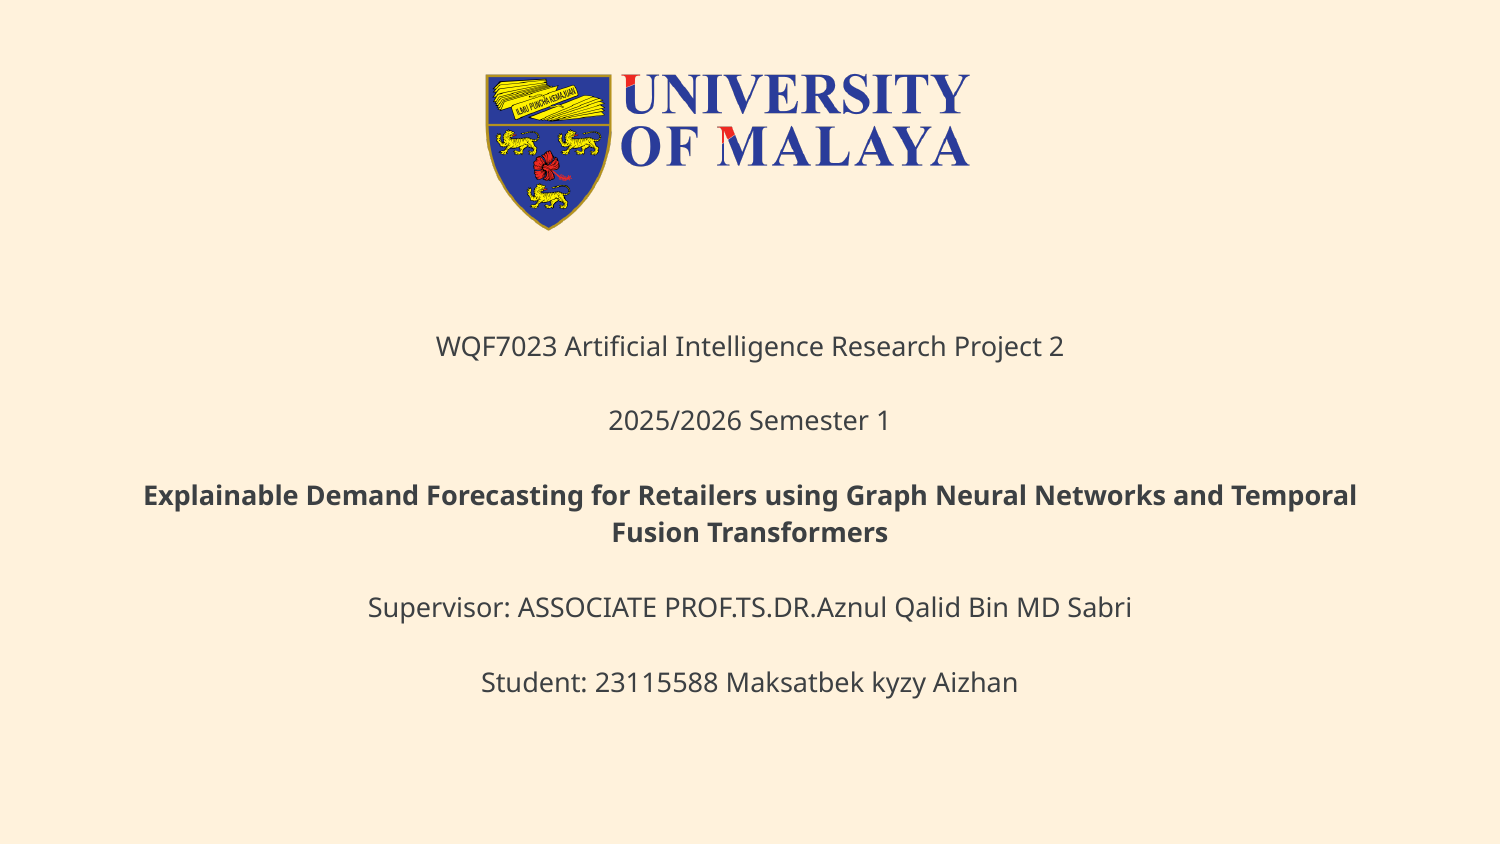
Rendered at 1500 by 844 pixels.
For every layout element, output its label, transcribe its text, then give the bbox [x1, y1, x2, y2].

title WQF7023 Artificial Intelligence Research Project 2 2025/2026 Semester 1 Explainable Demand Forecasting for Retailers using Graph Neural Networks and Temporal Fusion Transformers Supervisor: ASSOCIATE PROF.TS.DR.Aznul Qalid Bin MD Sabri Student: 23115588 Maksatbek kyzy Aizhan [127, 291, 1373, 694]
picture [412, 45, 1042, 259]
